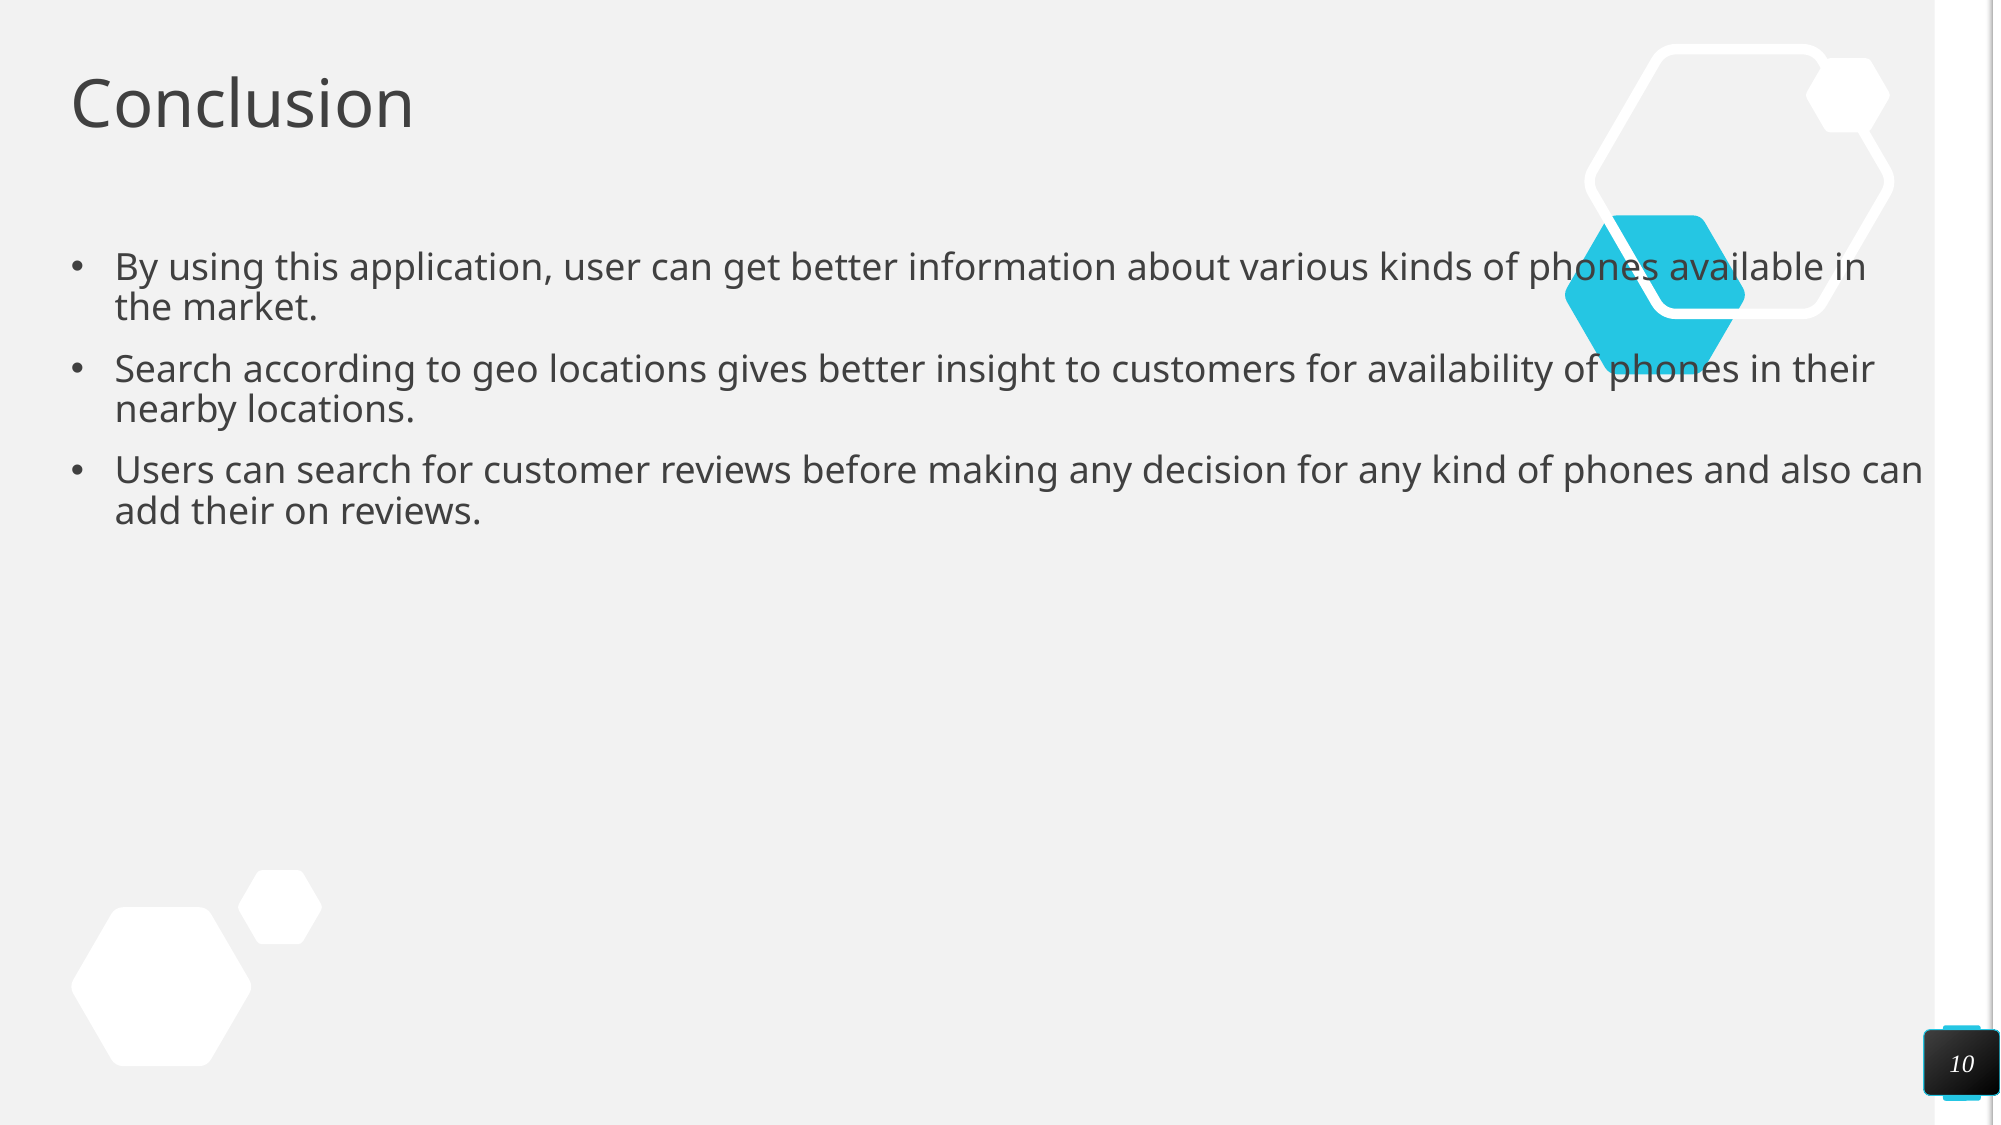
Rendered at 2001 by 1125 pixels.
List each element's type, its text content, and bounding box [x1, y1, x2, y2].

slide_number 10 [1923, 1029, 2000, 1096]
list By using this application, user can get better information about various kinds of phones available in the market. Search according to geo locations gives better insight to customers for availability of phones in their nearby locations. Users can search for customer reviews before making any decision for any kind of phones and also can add their on reviews. [70, 248, 1930, 1016]
title Conclusion [70, 70, 1930, 142]
